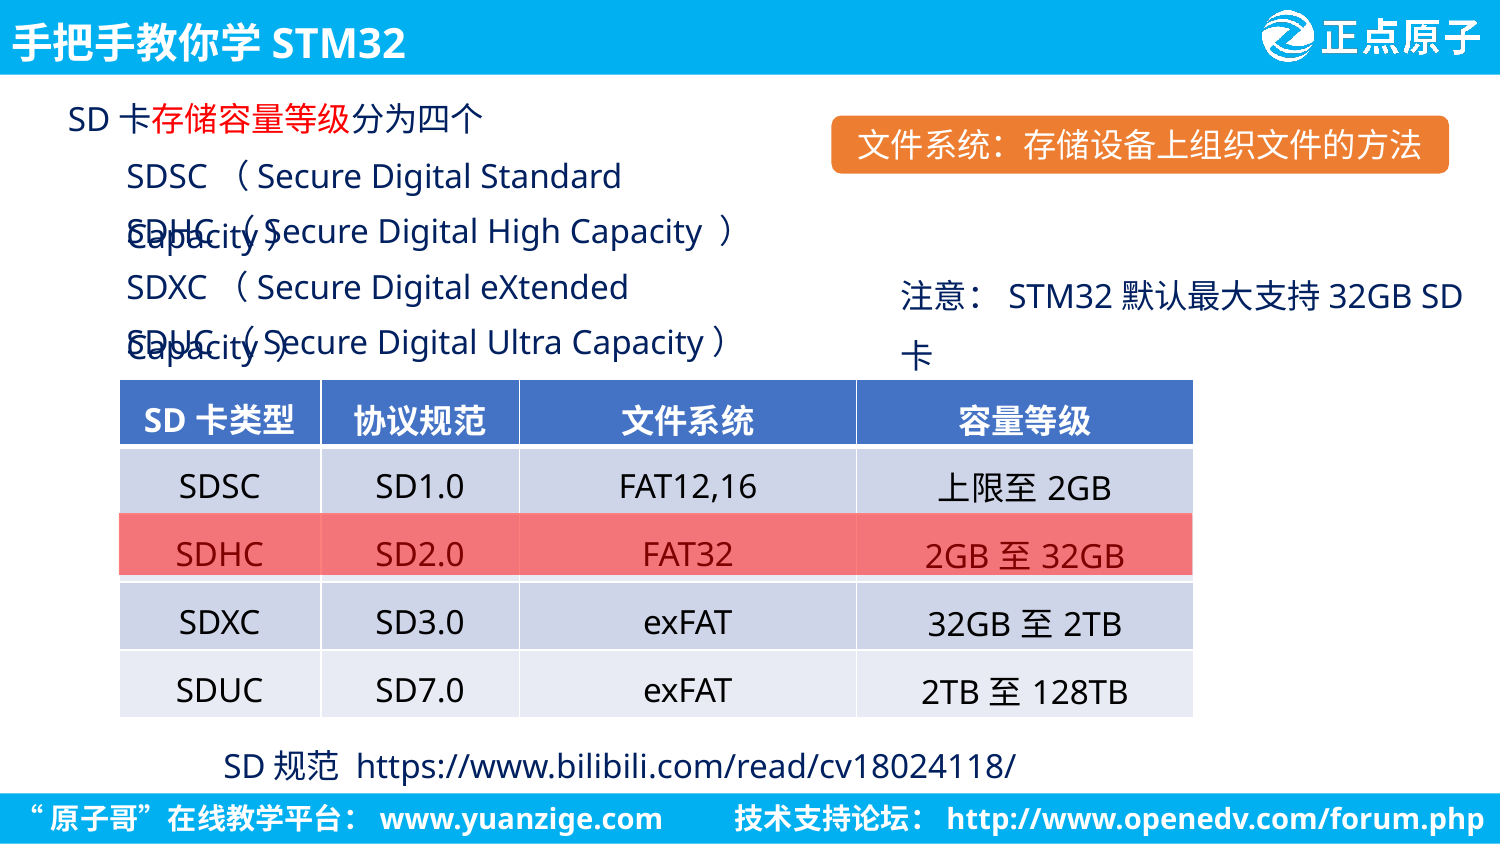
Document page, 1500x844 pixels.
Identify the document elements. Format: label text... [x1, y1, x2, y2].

table_cell SD2.0 [322, 576, 519, 581]
table_header 文件系统 [520, 380, 856, 444]
text_box 注意：STM32默认最大支持32GB SD卡 [893, 251, 1500, 379]
picture [1405, 21, 1438, 54]
table_cell SD1.0 [322, 449, 519, 512]
table_cell 上限至2GB [857, 449, 1193, 512]
table_cell 32GB至2TB [857, 583, 1193, 649]
table_cell SD7.0 [322, 651, 519, 717]
text_box 文件系统：存储设备上组织文件的方法 [830, 114, 1451, 175]
text_box [118, 512, 1193, 576]
picture [1276, 45, 1301, 53]
picture [1431, 45, 1438, 51]
text_box SD规范 https://www.bilibili.com/read/cv18024118/ [215, 721, 1044, 789]
table_cell FAT32 [520, 576, 856, 581]
text_box SDXC（Secure Digital eXtended Capacity ） [118, 242, 804, 298]
picture [1412, 45, 1418, 52]
text_box “原子哥”在线教学平台：www.yuanzige.com [0, 793, 560, 843]
text_box [599, 0, 1500, 76]
table_cell FAT12,16 [520, 449, 856, 512]
picture [1368, 19, 1396, 42]
table_cell exFAT [520, 651, 856, 717]
picture [1391, 46, 1397, 53]
table_cell 2TB至128TB [857, 651, 1193, 717]
text_box 技术支持论坛：http://www.openedv.com/forum.php [560, 793, 1500, 843]
text_box SD卡存储容量等级分为四个 [60, 74, 599, 142]
table_cell exFAT [520, 583, 856, 649]
picture [1263, 27, 1301, 61]
text_box SDHC（Secure Digital High Capacity ） [118, 186, 804, 242]
table_header SD卡类型 [120, 380, 320, 444]
table_cell SDXC [120, 583, 320, 649]
table_cell SDSC [120, 449, 320, 512]
picture [1323, 21, 1357, 53]
text_box SDUC（Secure Digital Ultra Capacity） [118, 298, 804, 366]
table_cell SDHC [120, 576, 320, 581]
table_cell SDUC [120, 651, 320, 717]
table_cell SD3.0 [322, 583, 519, 649]
text_box 手把手教你学STM32 [0, 0, 967, 75]
text_box SDXC（Secure Digital eXtended Capacity ） [118, 366, 804, 370]
table_header 协议规范 [322, 380, 519, 444]
table_header 容量等级 [857, 380, 1193, 444]
text_box SDSC（Secure Digital Standard Capacity） [118, 131, 804, 186]
table_cell 2GB至32GB [857, 576, 1193, 581]
picture [1273, 11, 1314, 45]
picture [1446, 21, 1479, 54]
